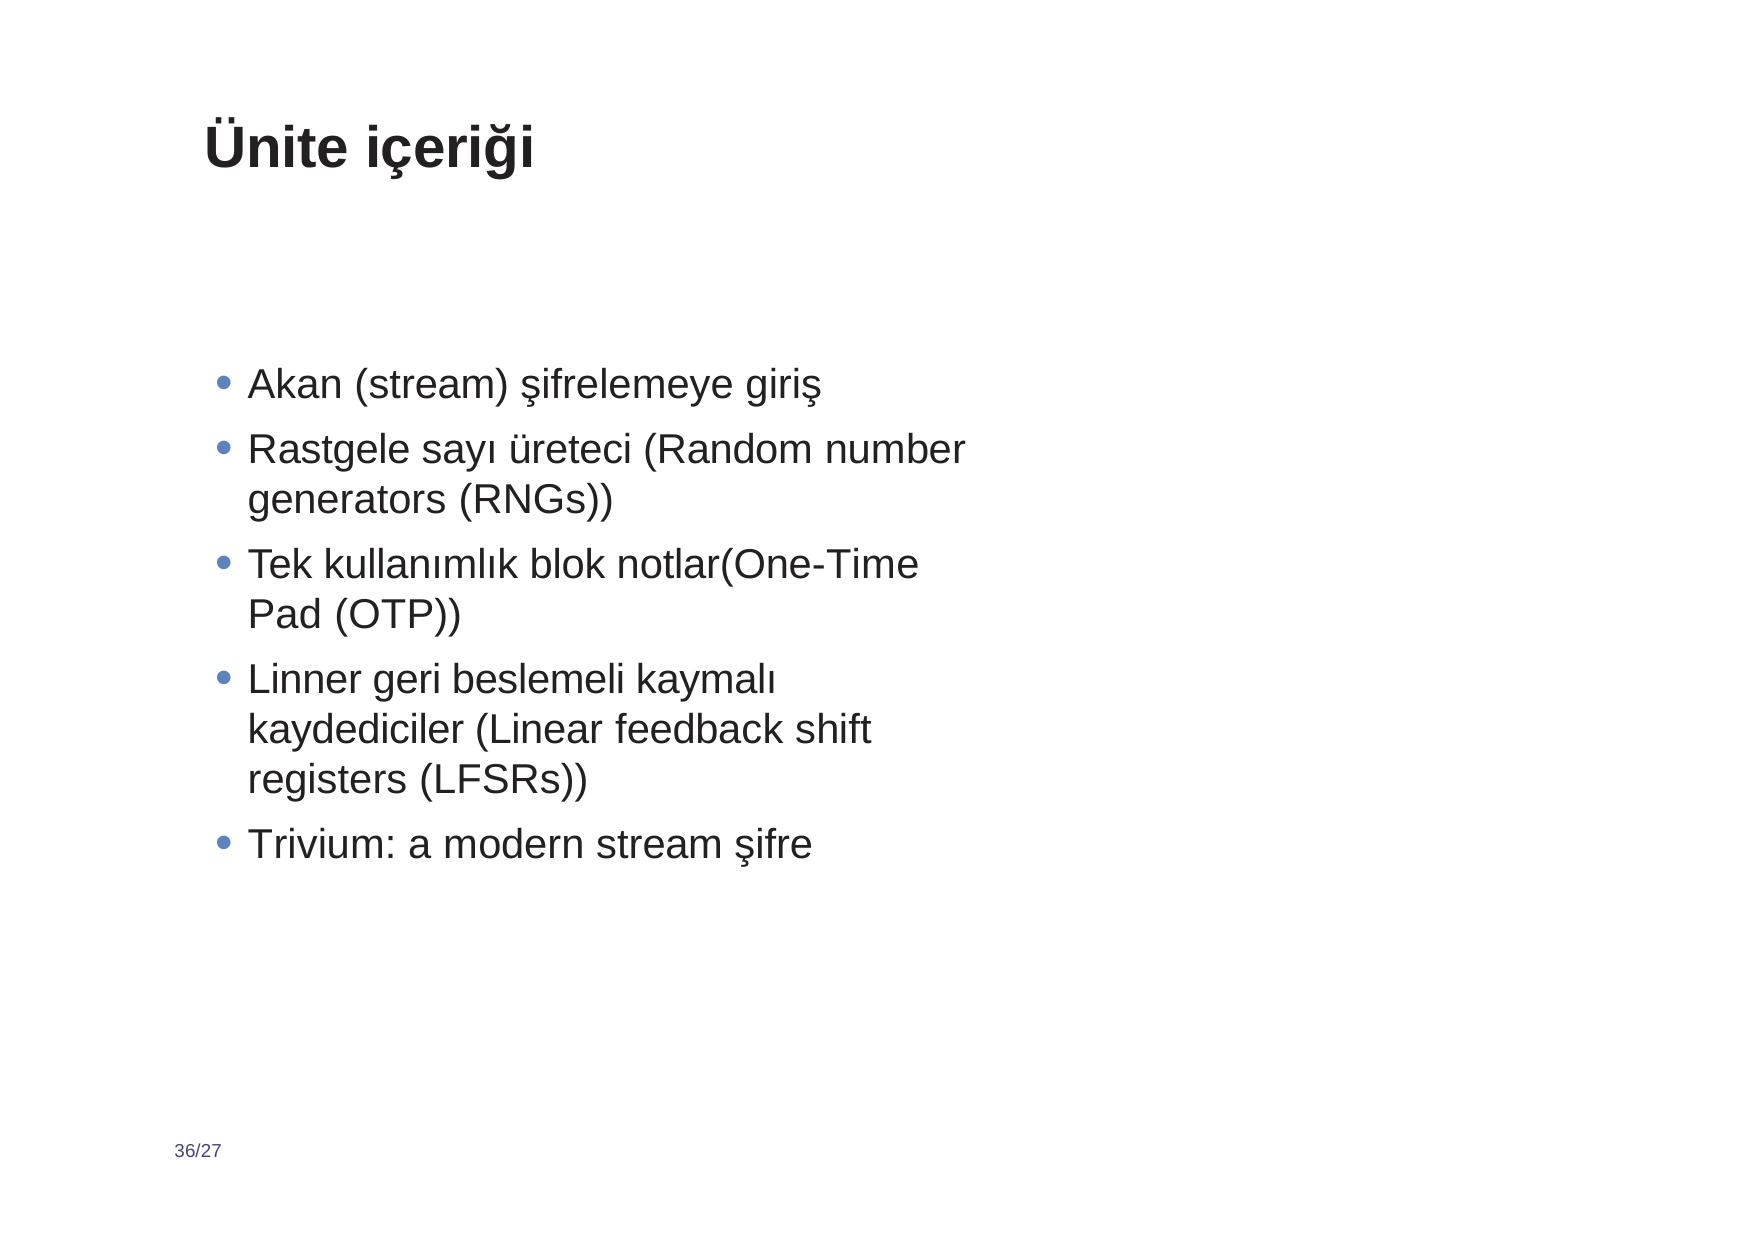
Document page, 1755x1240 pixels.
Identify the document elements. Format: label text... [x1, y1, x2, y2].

slide_number 36/27 [170, 1139, 224, 1164]
text_box Akan (stream) şifrelemeye giriş Rastgele sayı üreteci (Random number generators (RNGs)) Tek kullanımlık blok notlar(One-Time Pad (OTP)) Linner geri beslemeli kaymalı kaydediciler (Linear feedback shift registers (LFSRs)) Trivium: a modern stream şifre [213, 356, 1003, 870]
title Ünite içeriği [202, 108, 1552, 181]
